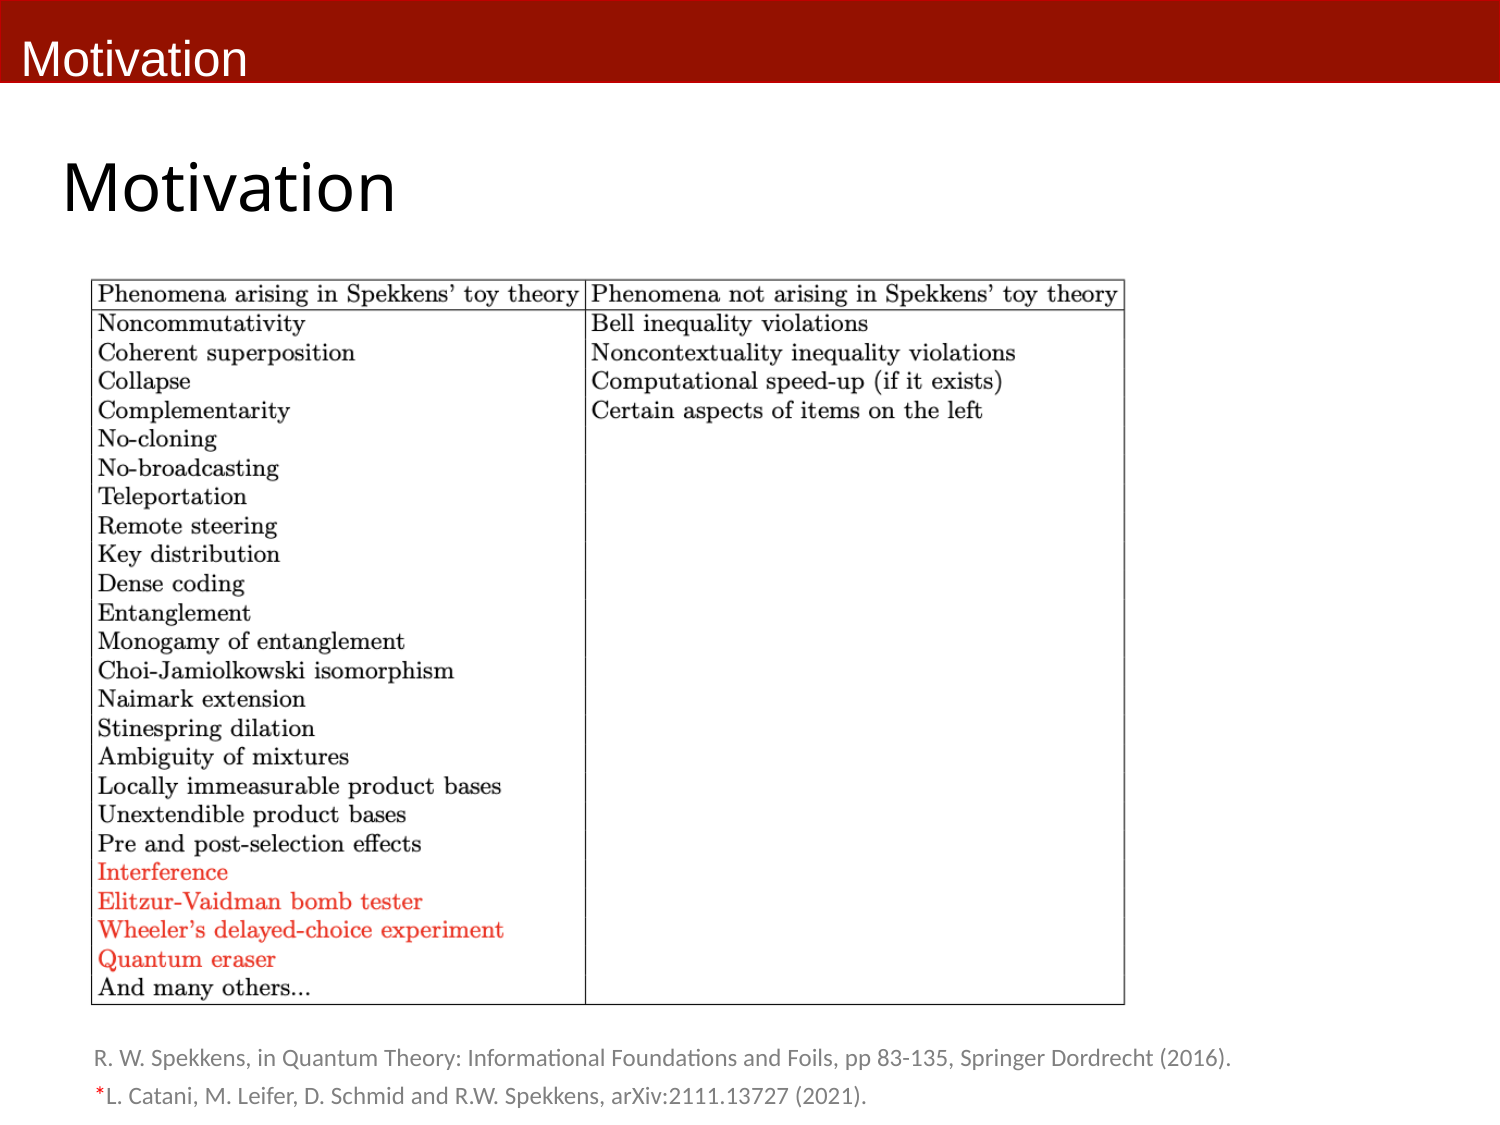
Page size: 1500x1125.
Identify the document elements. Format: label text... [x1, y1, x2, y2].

picture [78, 269, 1140, 1016]
text_box Motivation [5, 18, 264, 94]
text_box *L. Catani, M. Leifer, D. Schmid and R.W. Spekkens, arXiv:2111.13727 (2021). [78, 1072, 1500, 1117]
text_box [0, 0, 1500, 83]
text_box Motivation [46, 148, 1439, 233]
text_box R. W. Spekkens, in Quantum Theory: Informational Foundations and Foils, pp 83-135, Springer Dordrecht (2016). [78, 1034, 1270, 1072]
